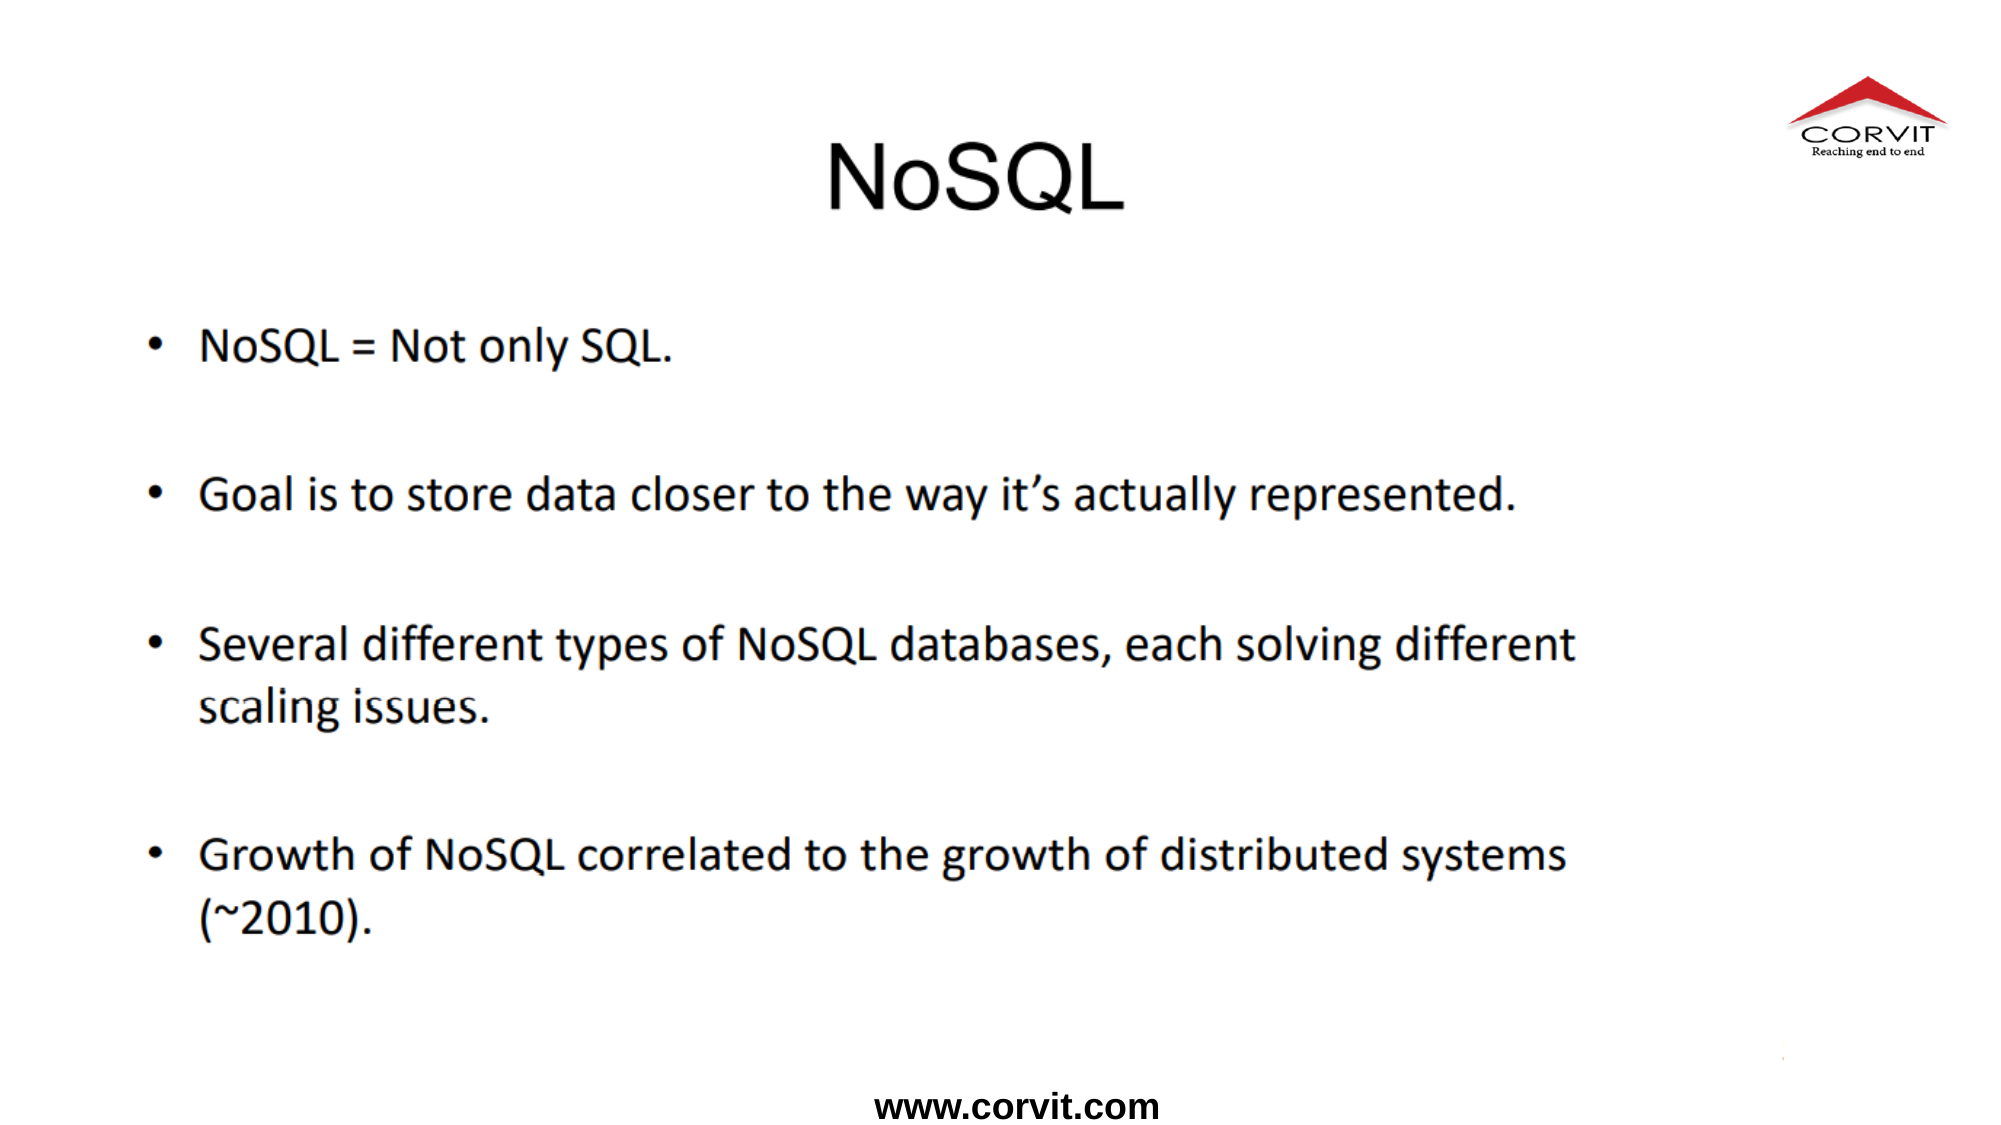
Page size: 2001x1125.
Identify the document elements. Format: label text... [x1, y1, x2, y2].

picture [91, 73, 1951, 1087]
text_box www.corvit.com [34, 1074, 2000, 1125]
